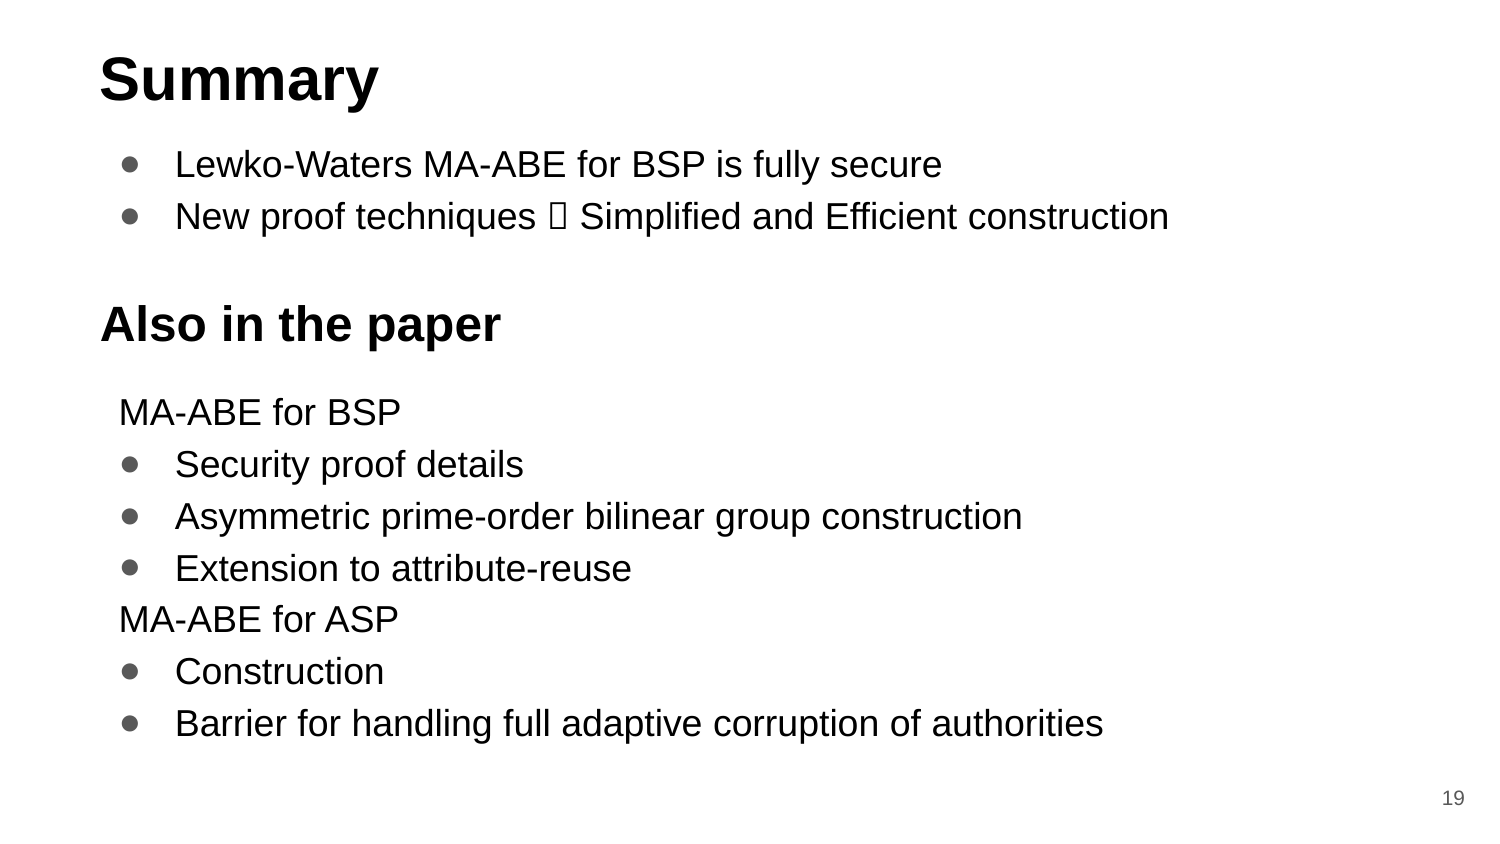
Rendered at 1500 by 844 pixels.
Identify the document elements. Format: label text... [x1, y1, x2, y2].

text_box Summary [84, 13, 1500, 129]
text_box Lewko-Waters MA-ABE for BSP is fully secure New proof techniques  Simplified and Efficient construction [84, 118, 1483, 260]
title Also in the paper [84, 277, 1500, 367]
list MA-ABE for BSP Security proof details Asymmetric prime-order bilinear group construction Extension to attribute-reuse MA-ABE for ASP Construction Barrier for handling full adaptive corruption of authorities [84, 367, 1483, 818]
slide_number 19 [1389, 764, 1480, 830]
